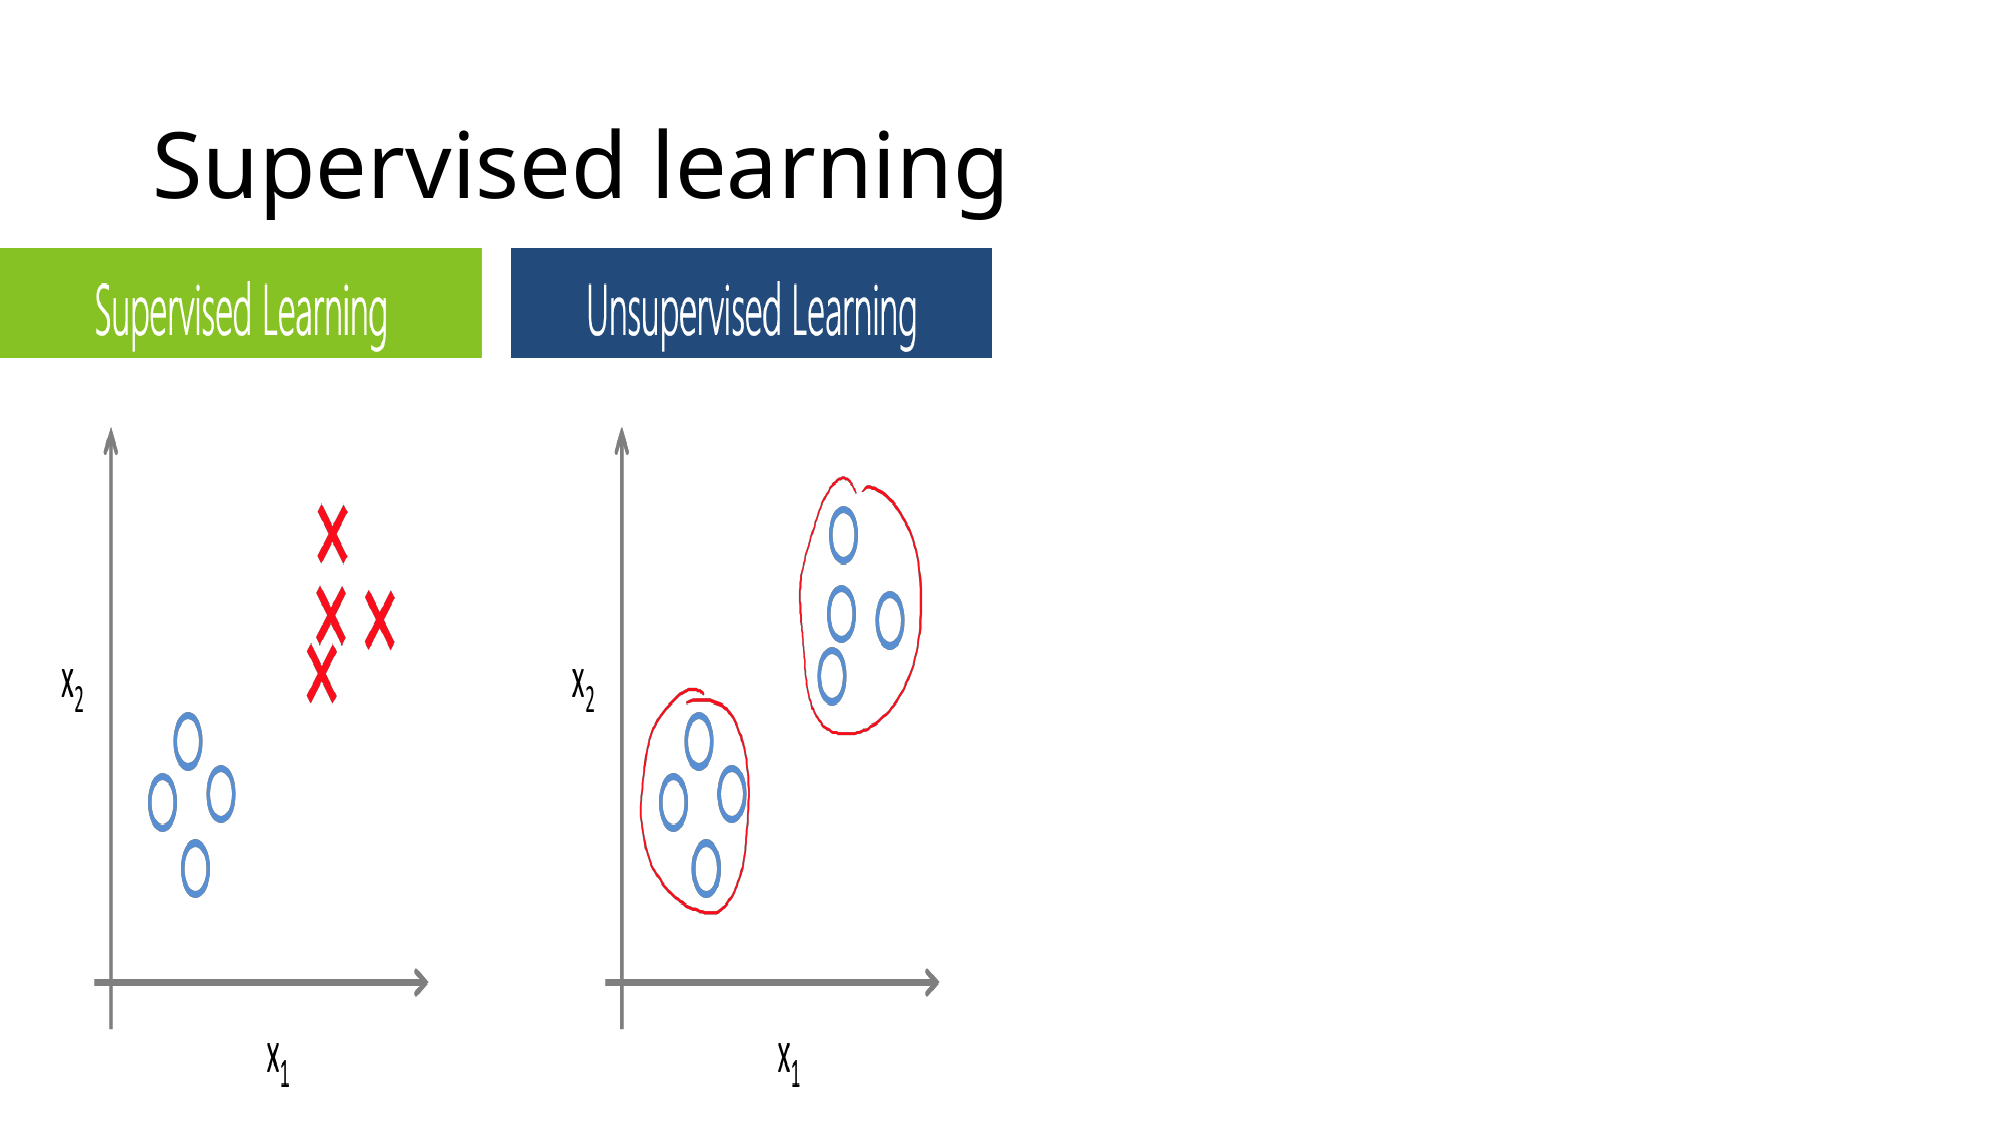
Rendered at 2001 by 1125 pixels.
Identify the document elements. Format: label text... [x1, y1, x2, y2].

title Supervised learning [137, 59, 1863, 278]
picture [0, 244, 992, 1125]
